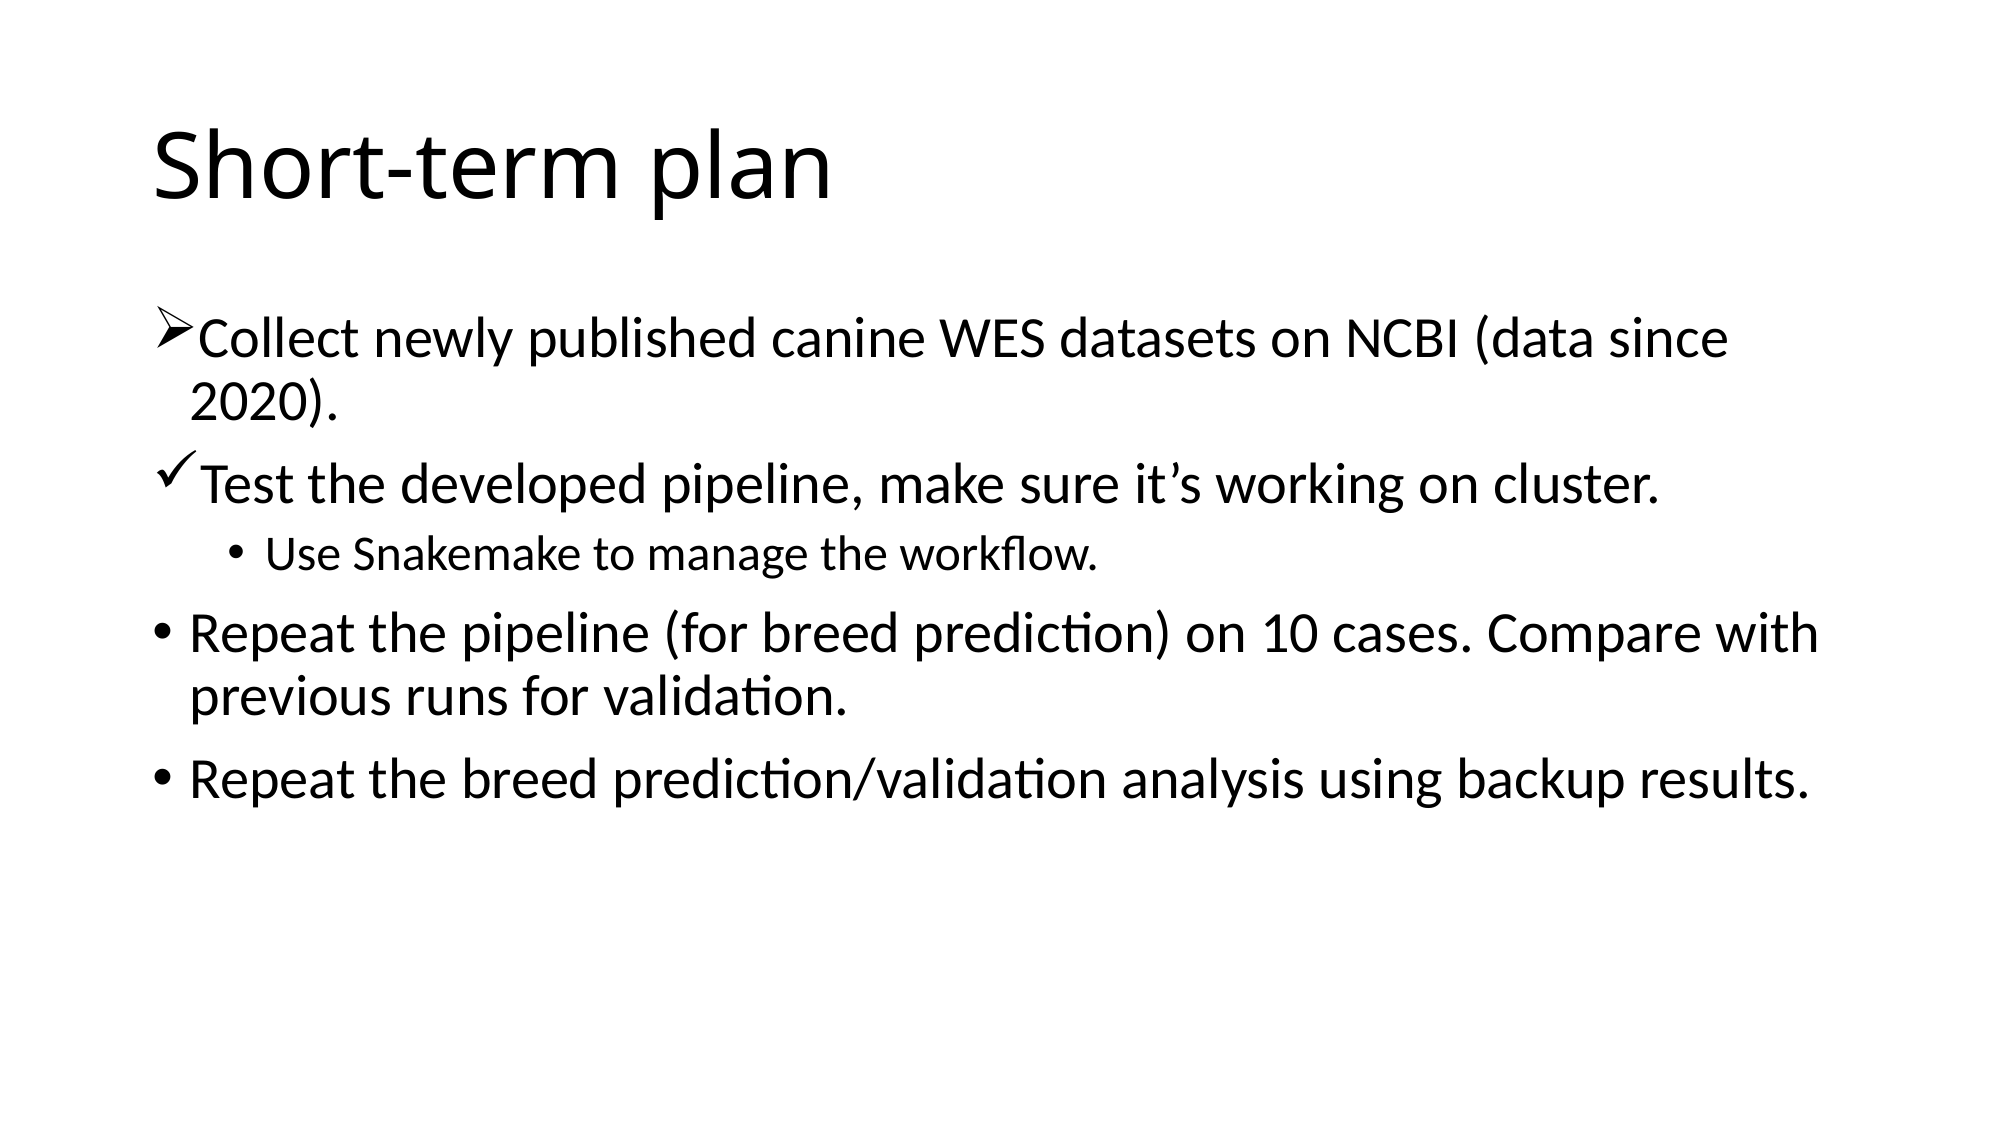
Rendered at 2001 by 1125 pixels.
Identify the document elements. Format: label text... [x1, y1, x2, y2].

list Collect newly published canine WES datasets on NCBI (data since 2020). Test the developed pipeline, make sure it’s working on cluster. Use Snakemake to manage the workflow. Repeat the pipeline (for breed prediction) on 10 cases. Compare with previous runs for validation. Repeat the breed prediction/validation analysis using backup results. [137, 299, 1863, 1014]
title Short-term plan [137, 59, 1863, 278]
